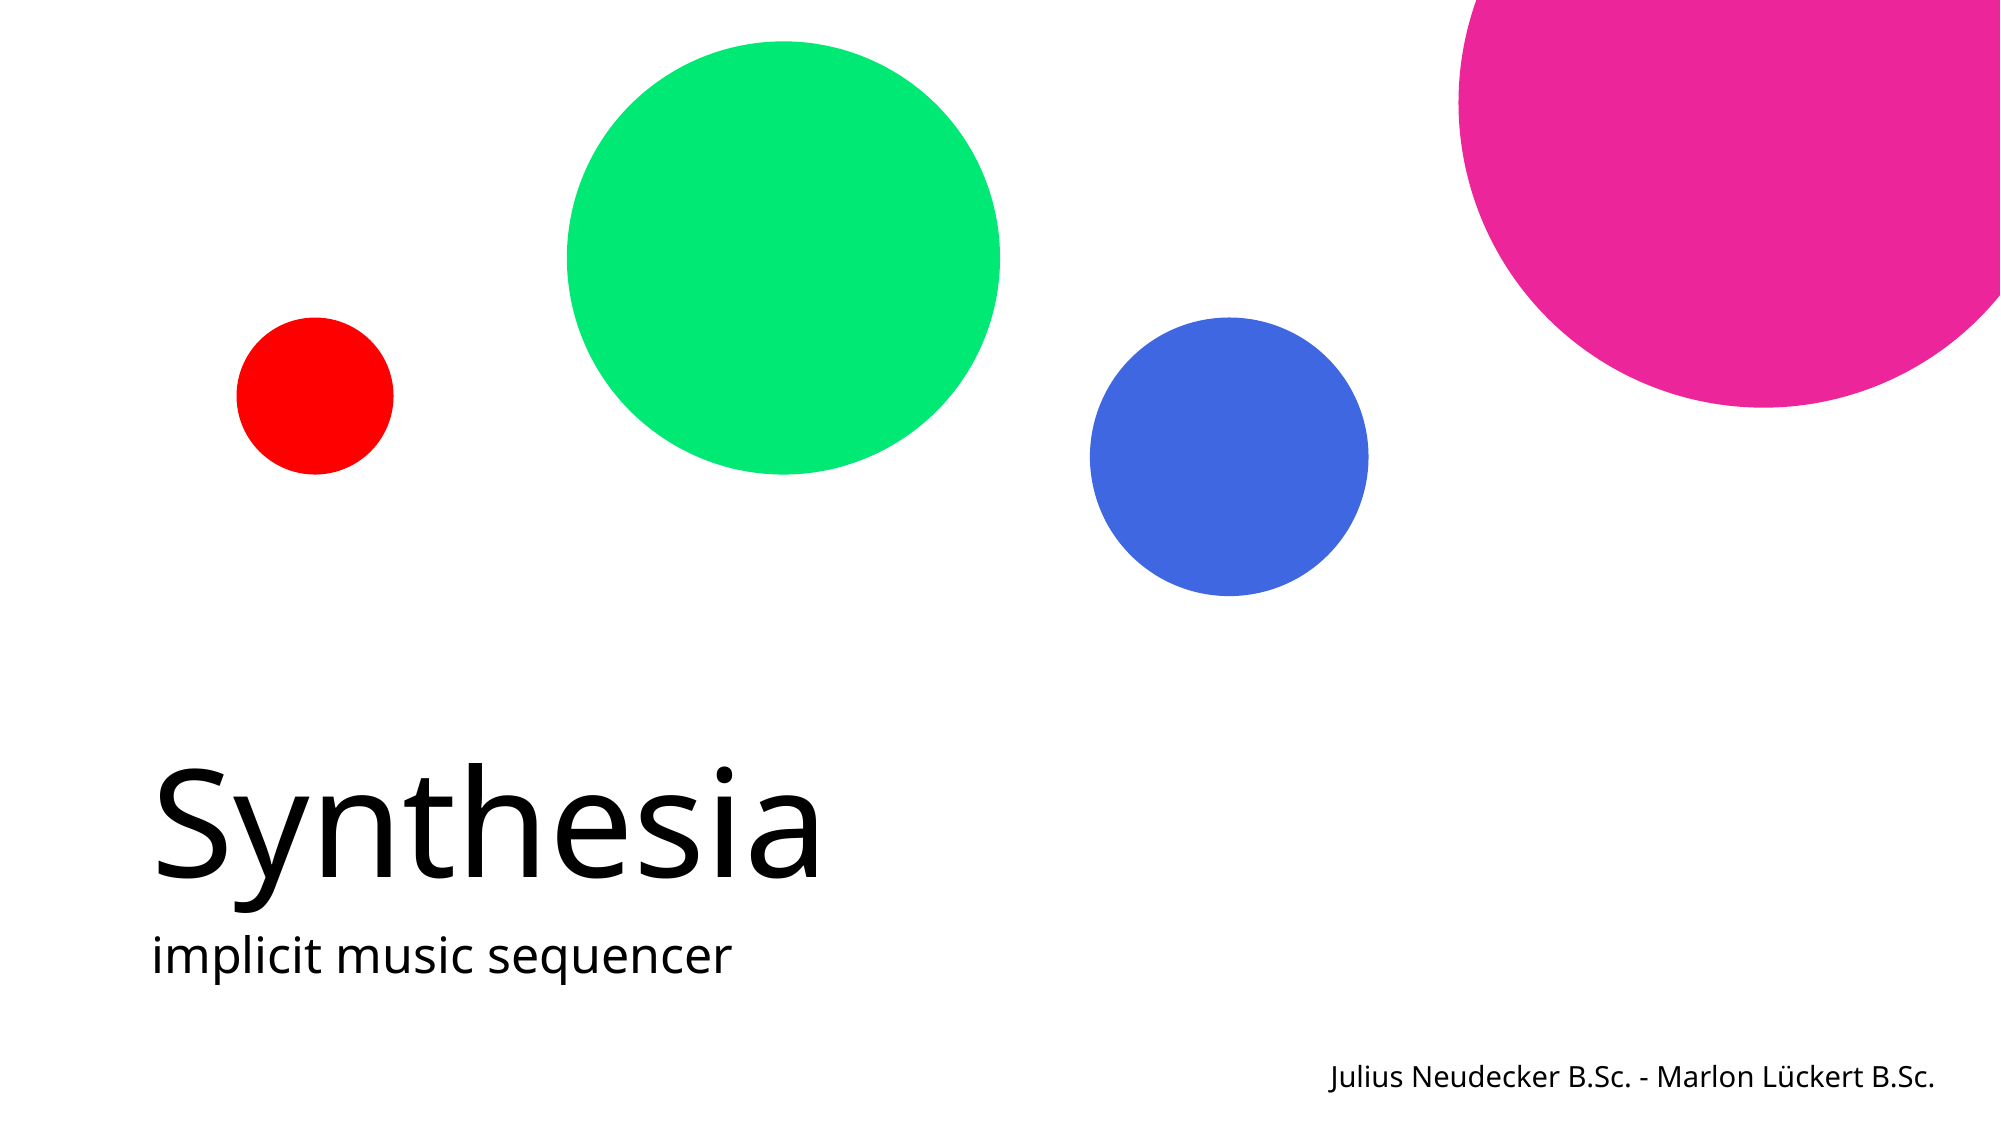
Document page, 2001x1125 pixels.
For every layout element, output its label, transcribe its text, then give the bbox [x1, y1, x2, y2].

text_box [235, 316, 395, 476]
title Synthesia [136, 750, 1252, 907]
text_box [565, 40, 1002, 476]
text_box Julius Neudecker B.Sc. - Marlon Lückert B.Sc. [1315, 1051, 1983, 1101]
text_box [1088, 316, 1370, 598]
text_box [1457, 0, 2000, 409]
subtitle implicit music sequencer [136, 907, 1316, 1008]
